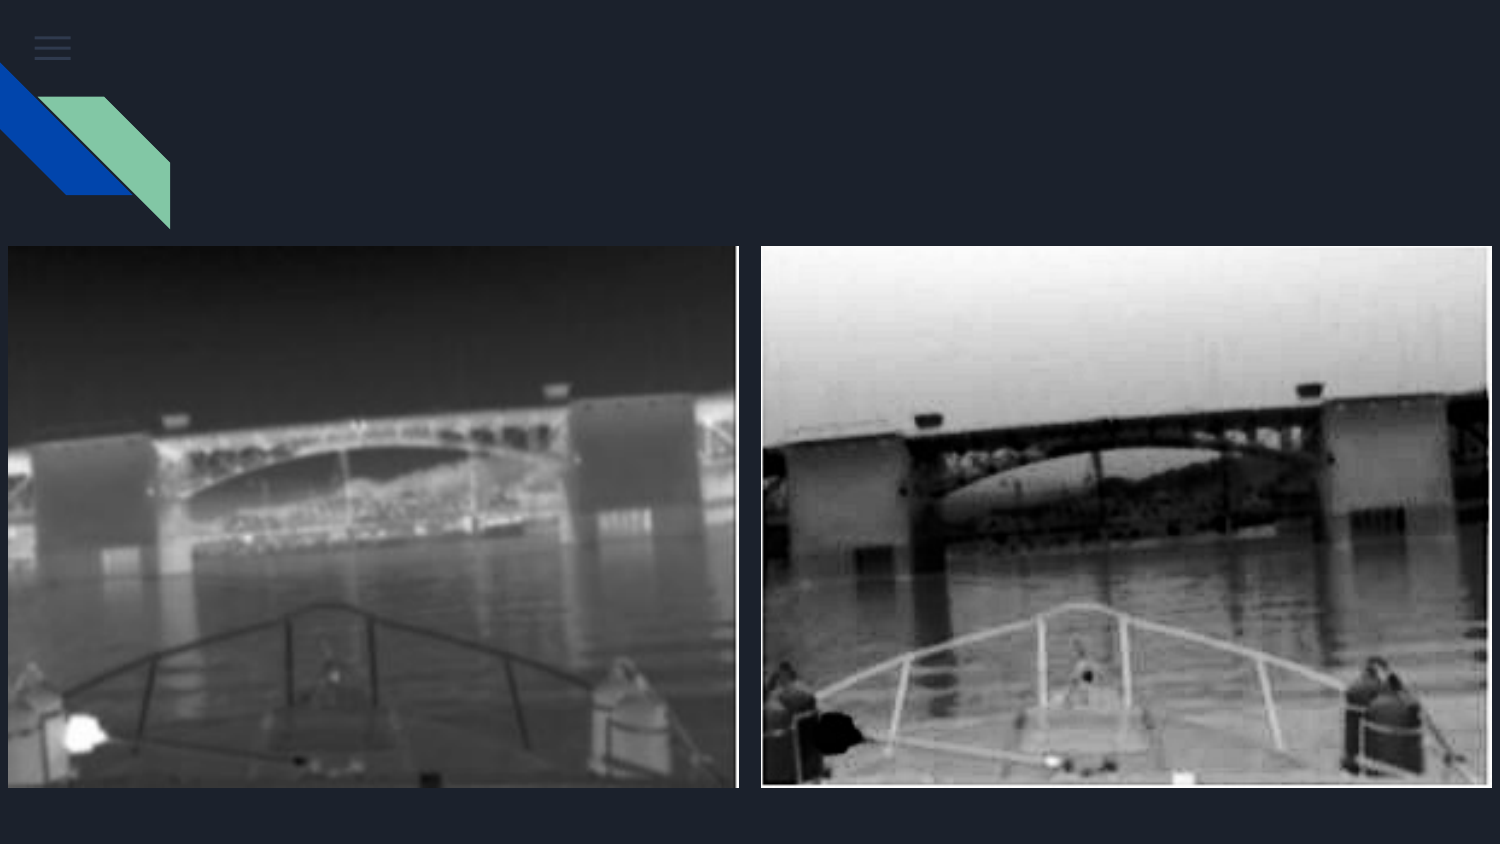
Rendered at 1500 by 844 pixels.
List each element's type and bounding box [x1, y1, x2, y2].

picture [7, 246, 740, 788]
picture [760, 246, 1492, 788]
